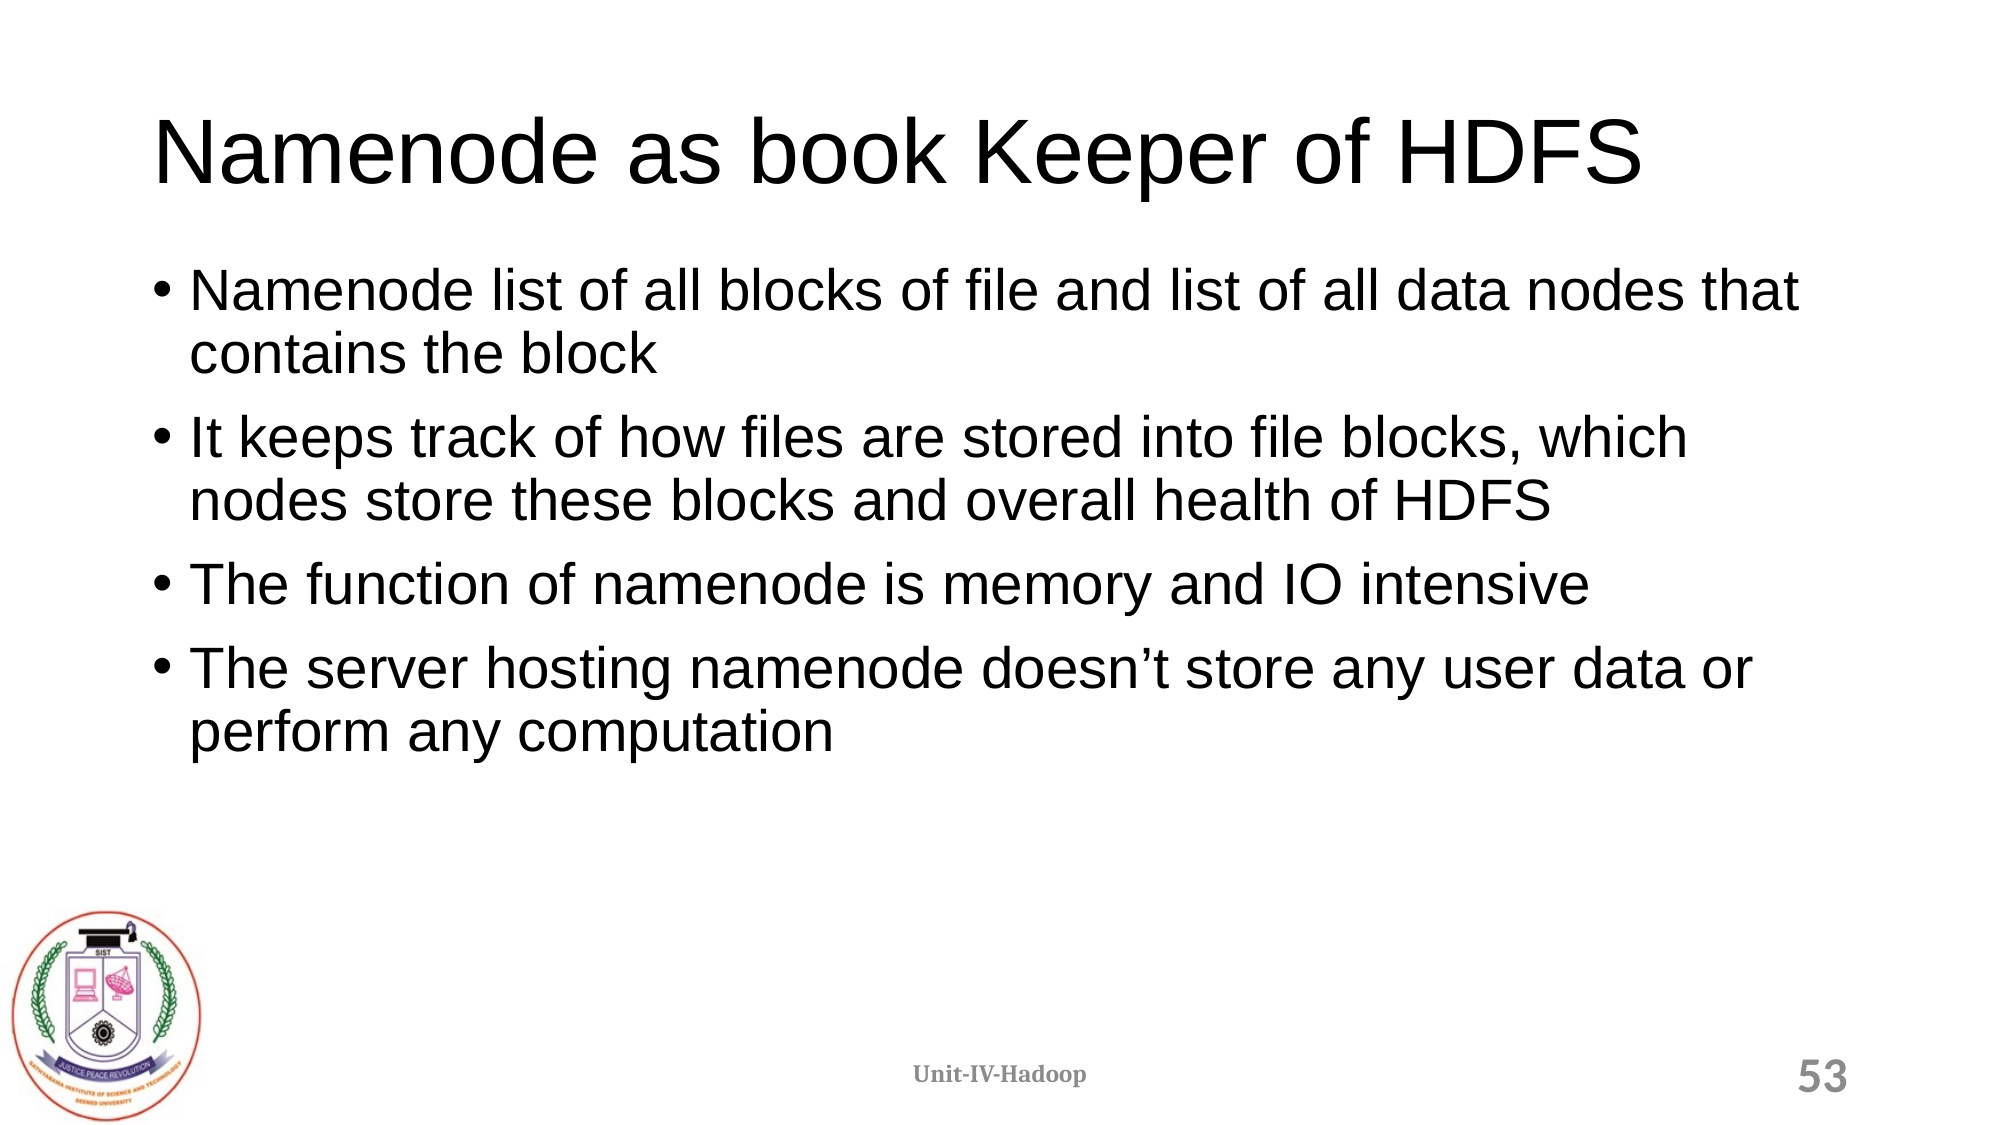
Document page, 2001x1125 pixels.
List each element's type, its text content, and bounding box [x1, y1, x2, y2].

picture [0, 907, 213, 1125]
list Namenode list of all blocks of file and list of all data nodes that contains the block It keeps track of how files are stored into file blocks, which nodes store these blocks and overall health of HDFS The function of namenode is memory and IO intensive The server hosting namenode doesn’t store any user data or perform any computation [137, 252, 1863, 1028]
footer Unit-IV-Hadoop [662, 1042, 1338, 1103]
title Namenode as book Keeper of HDFS [137, 59, 1863, 249]
slide_number 53 [1412, 1042, 1863, 1103]
